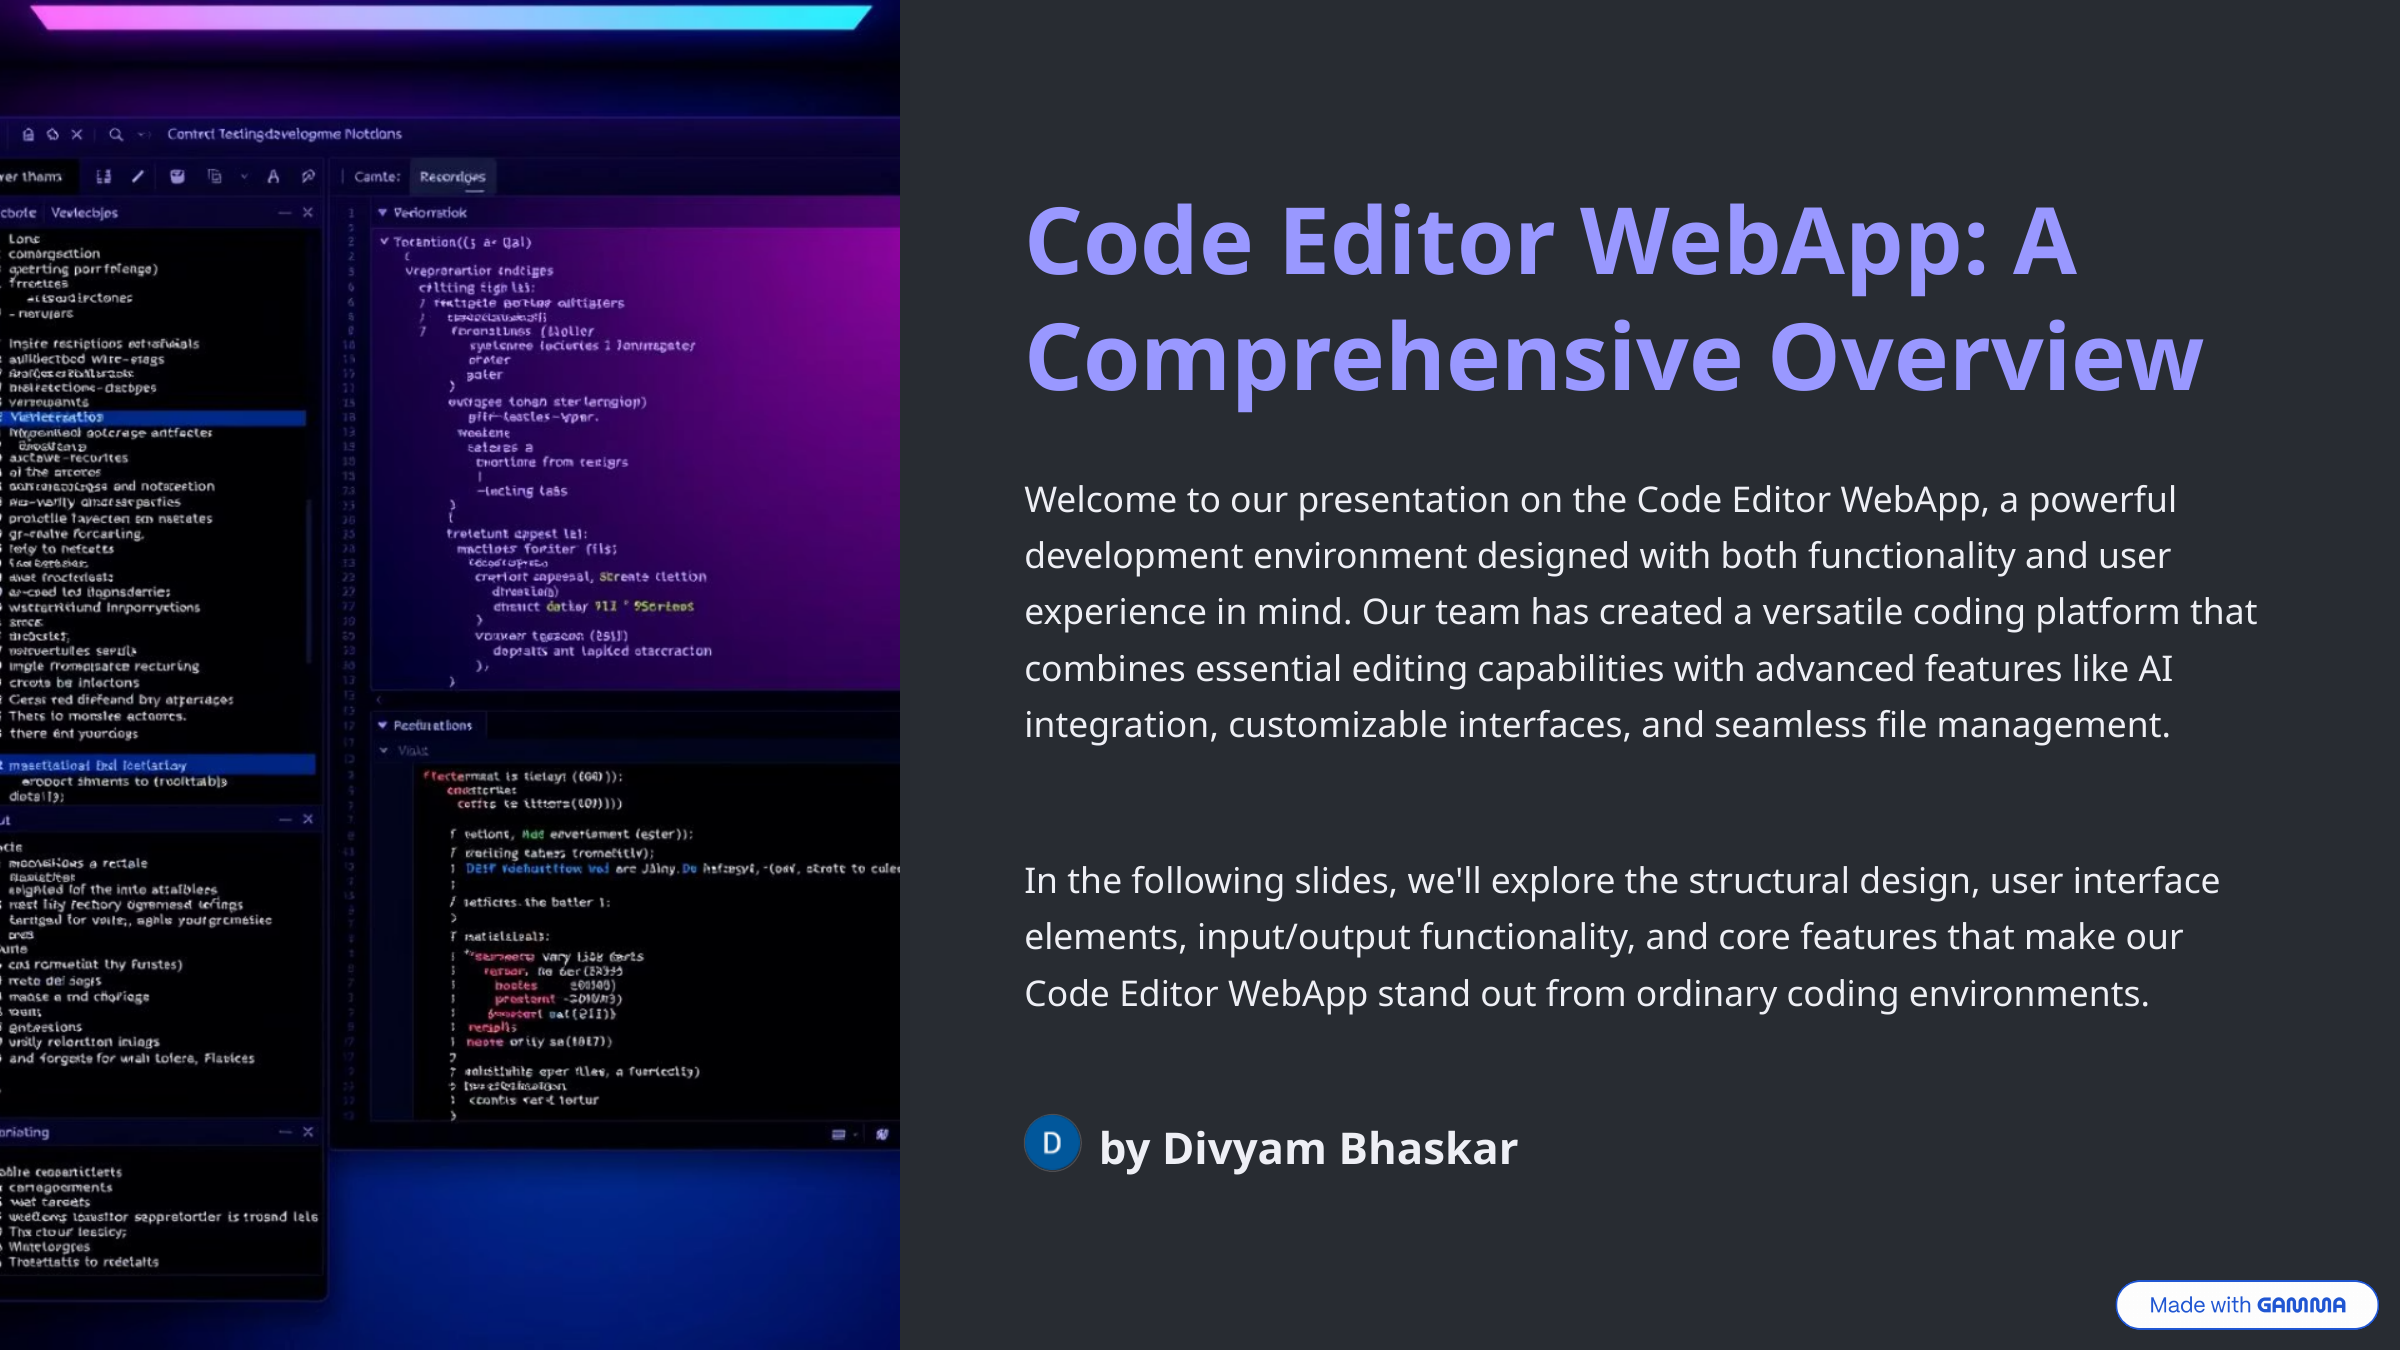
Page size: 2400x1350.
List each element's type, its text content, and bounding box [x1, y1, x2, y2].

picture [1025, 1115, 1080, 1170]
picture [2106, 1271, 2389, 1339]
text_box In the following slides, we'll explore the structural design, user interface elements, input/output functionality, and core features that make our Code Editor WebApp stand out from ordinary coding environments. [1024, 844, 2276, 1072]
text_box Code Editor WebApp: A Comprehensive Overview [1024, 175, 2276, 410]
text_box Welcome to our presentation on the Code Editor WebApp, a powerful development environment designed with both functionality and user experience in mind. Our team has created a versatile coding platform that combines essential editing capabilities with advanced features like AI integration, customizable interfaces, and seamless file management. [1024, 463, 2276, 805]
text_box by Divyam Bhaskar [1098, 1111, 1548, 1174]
picture [0, 0, 900, 1350]
